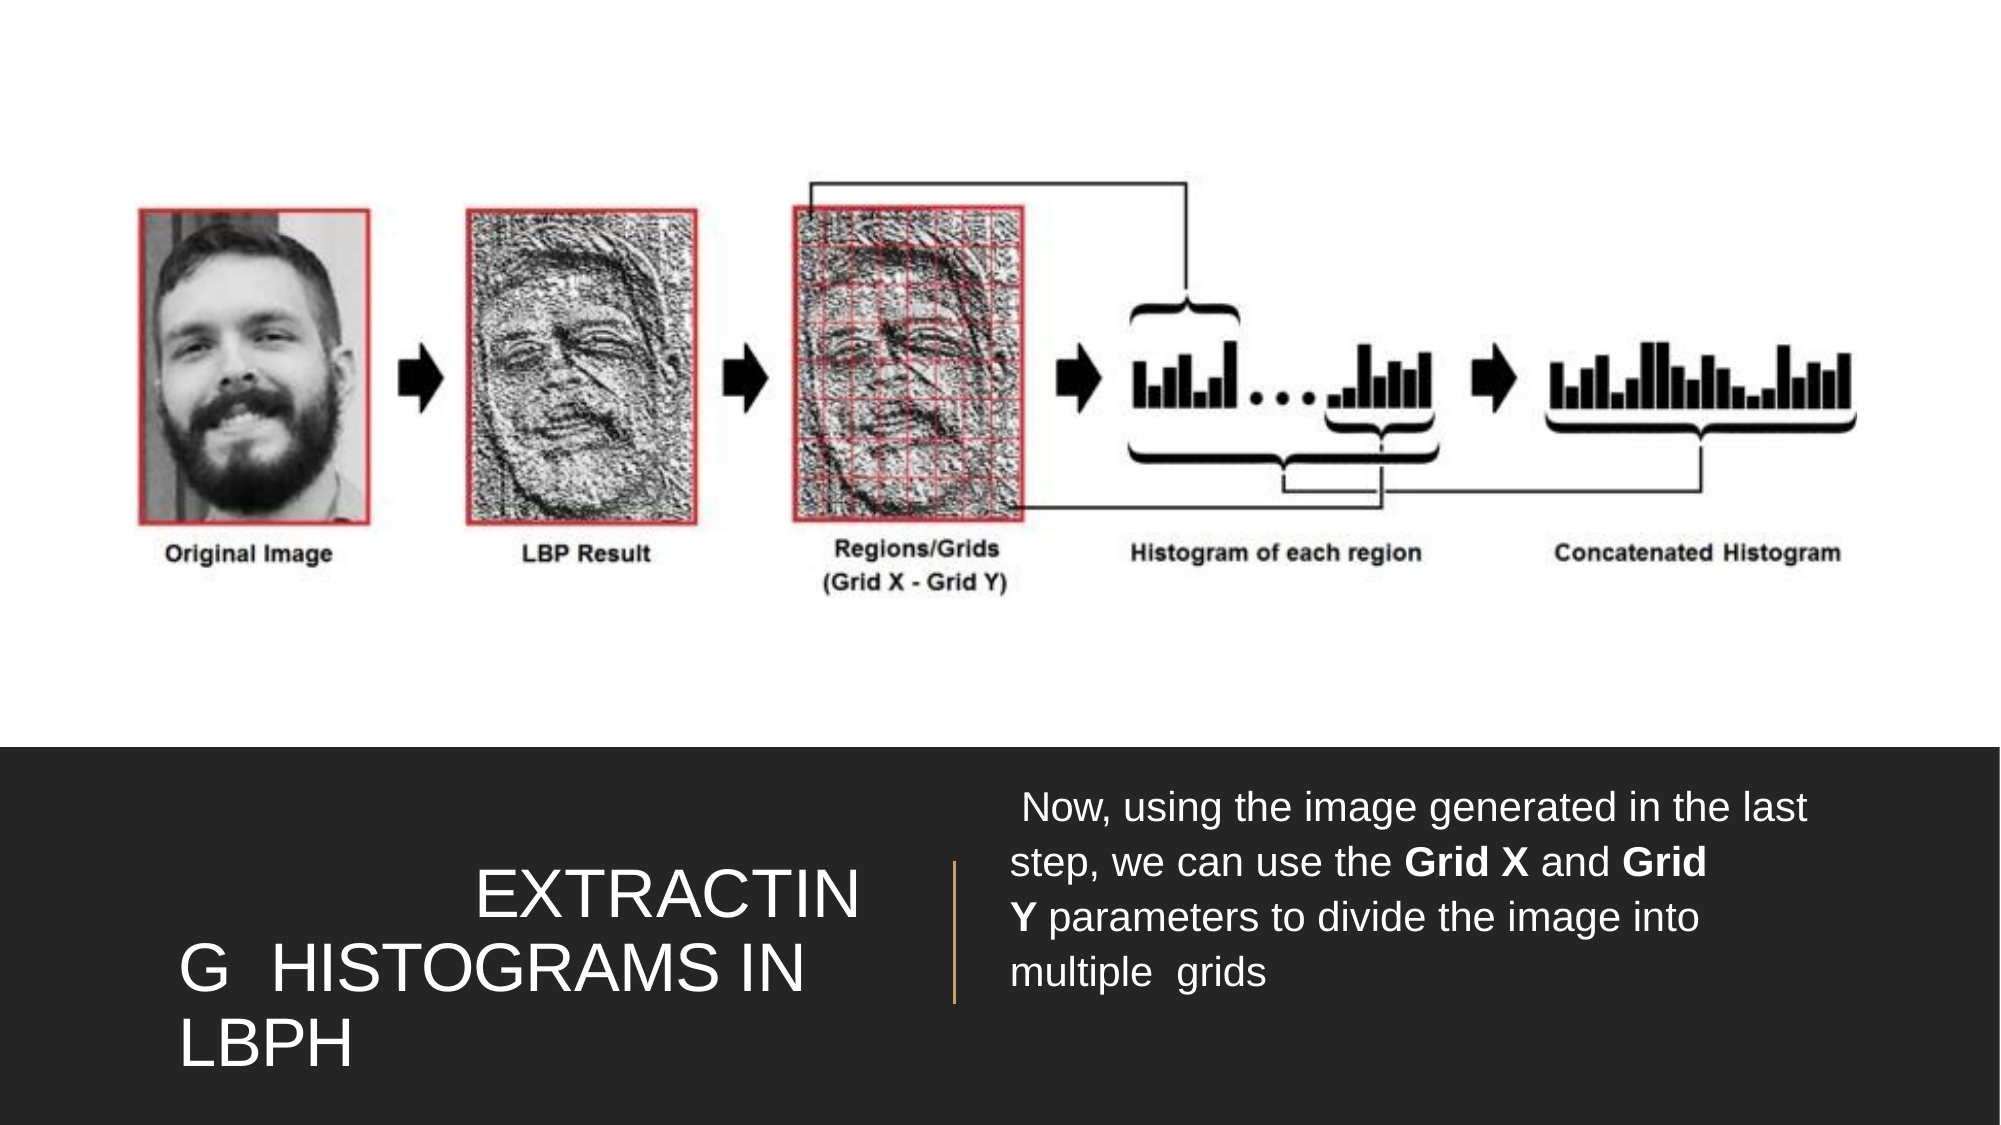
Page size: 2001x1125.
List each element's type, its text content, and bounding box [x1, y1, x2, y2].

text_box [134, 171, 1858, 601]
text_box step, we can use the Grid X and Grid Y parameters to divide the image into multiple grids [1007, 827, 1857, 995]
text_box [0, 747, 2000, 1125]
text_box EXTRACTING HISTOGRAMS IN LBPH [176, 845, 911, 1080]
text_box Now, using the image generated in the last [1019, 777, 1811, 827]
